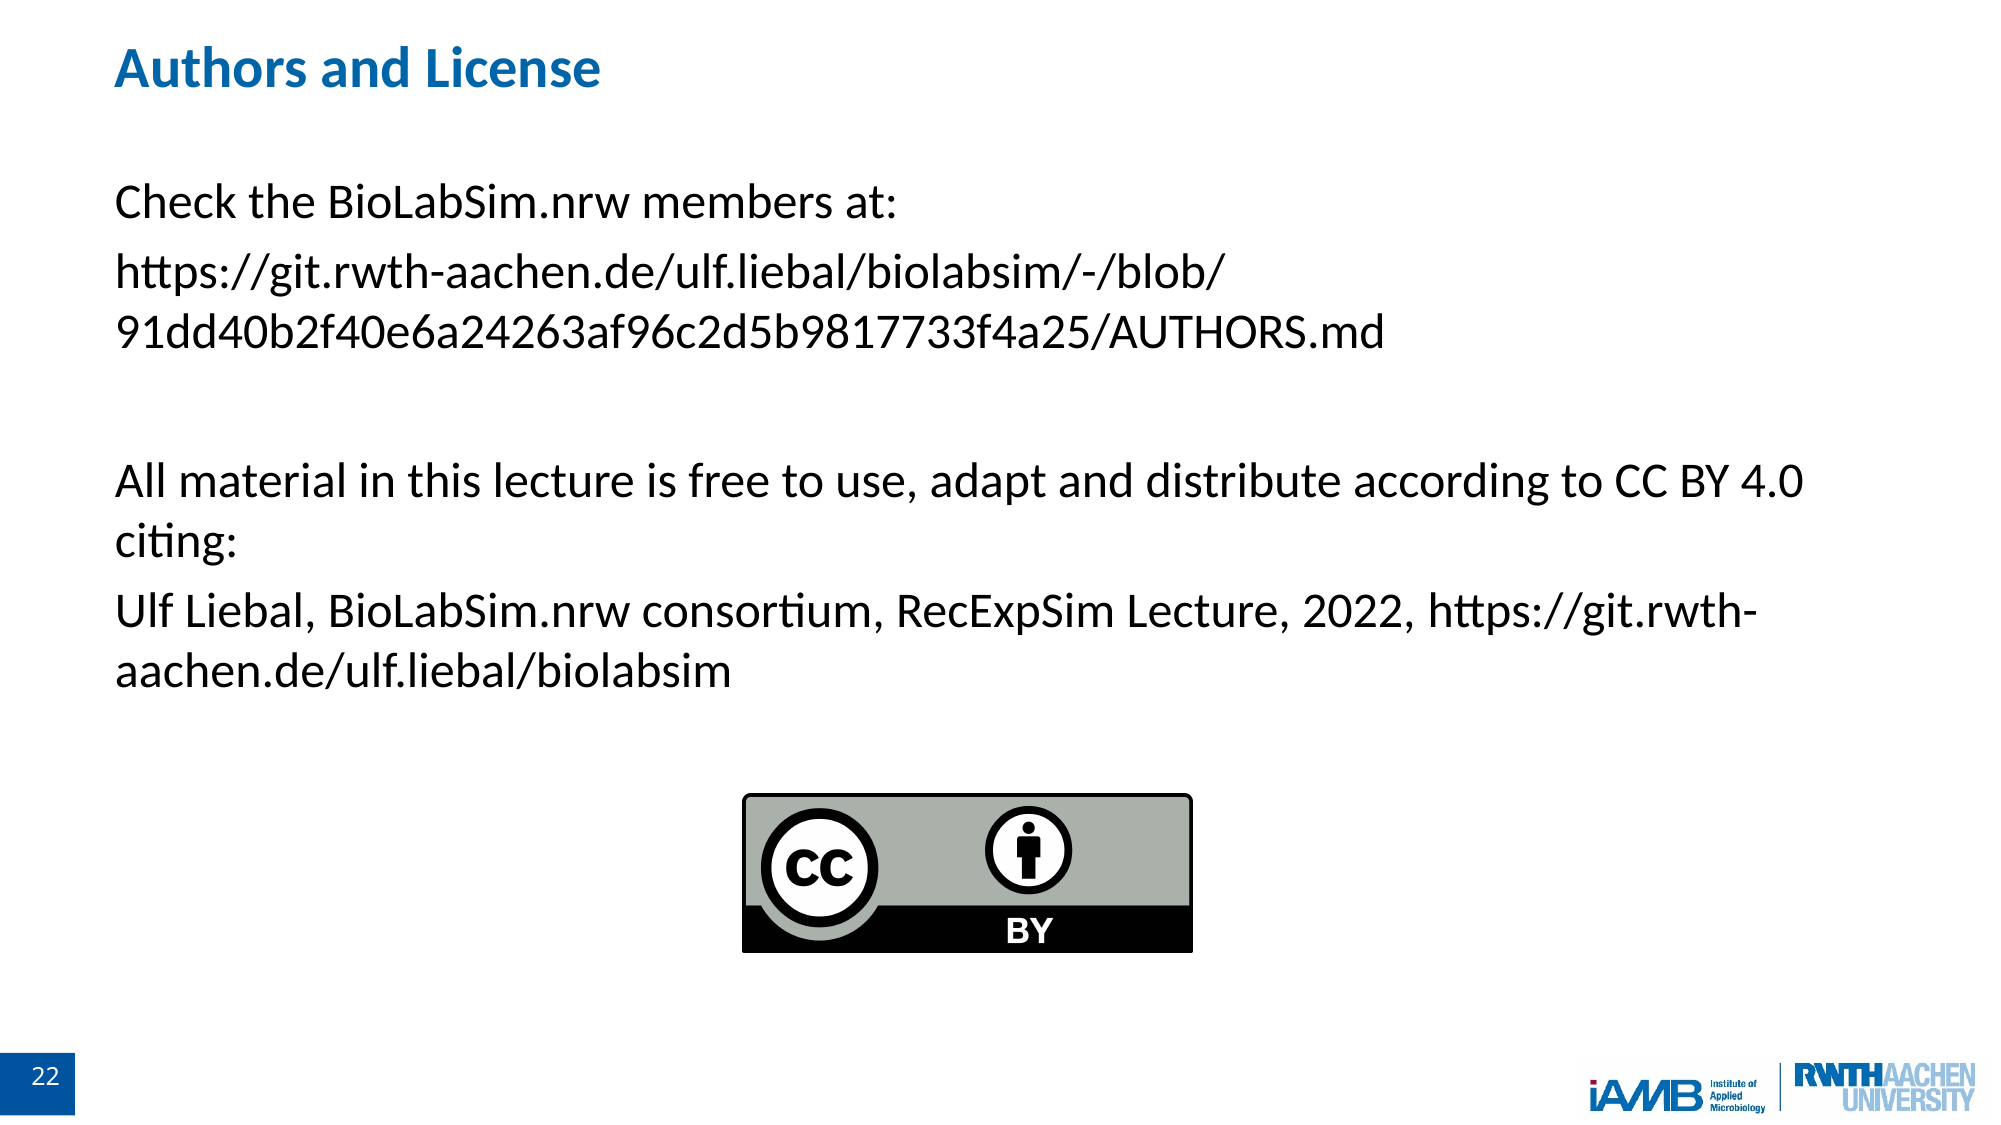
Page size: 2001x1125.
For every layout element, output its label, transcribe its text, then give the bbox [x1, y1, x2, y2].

text_box All material in this lecture is free to use, adapt and distribute according to CC BY 4.0 citing: Ulf Liebal, BioLabSim.nrw consortium, RecExpSim Lecture, 2022, https://git.rwth-aachen.de/ulf.liebal/biolabsim [99, 439, 1899, 708]
title Authors and License [99, 21, 1899, 155]
list Check the BioLabSim.nrw members at: https://git.rwth-aachen.de/ulf.liebal/biolabsim/-/blob/91dd40b2f40e6a24263af96c2d5b9817733f4a25/AUTHORS.md [99, 160, 1899, 430]
slide_number 22 [0, 1052, 76, 1116]
picture [742, 793, 1194, 953]
picture [1575, 1054, 1990, 1123]
